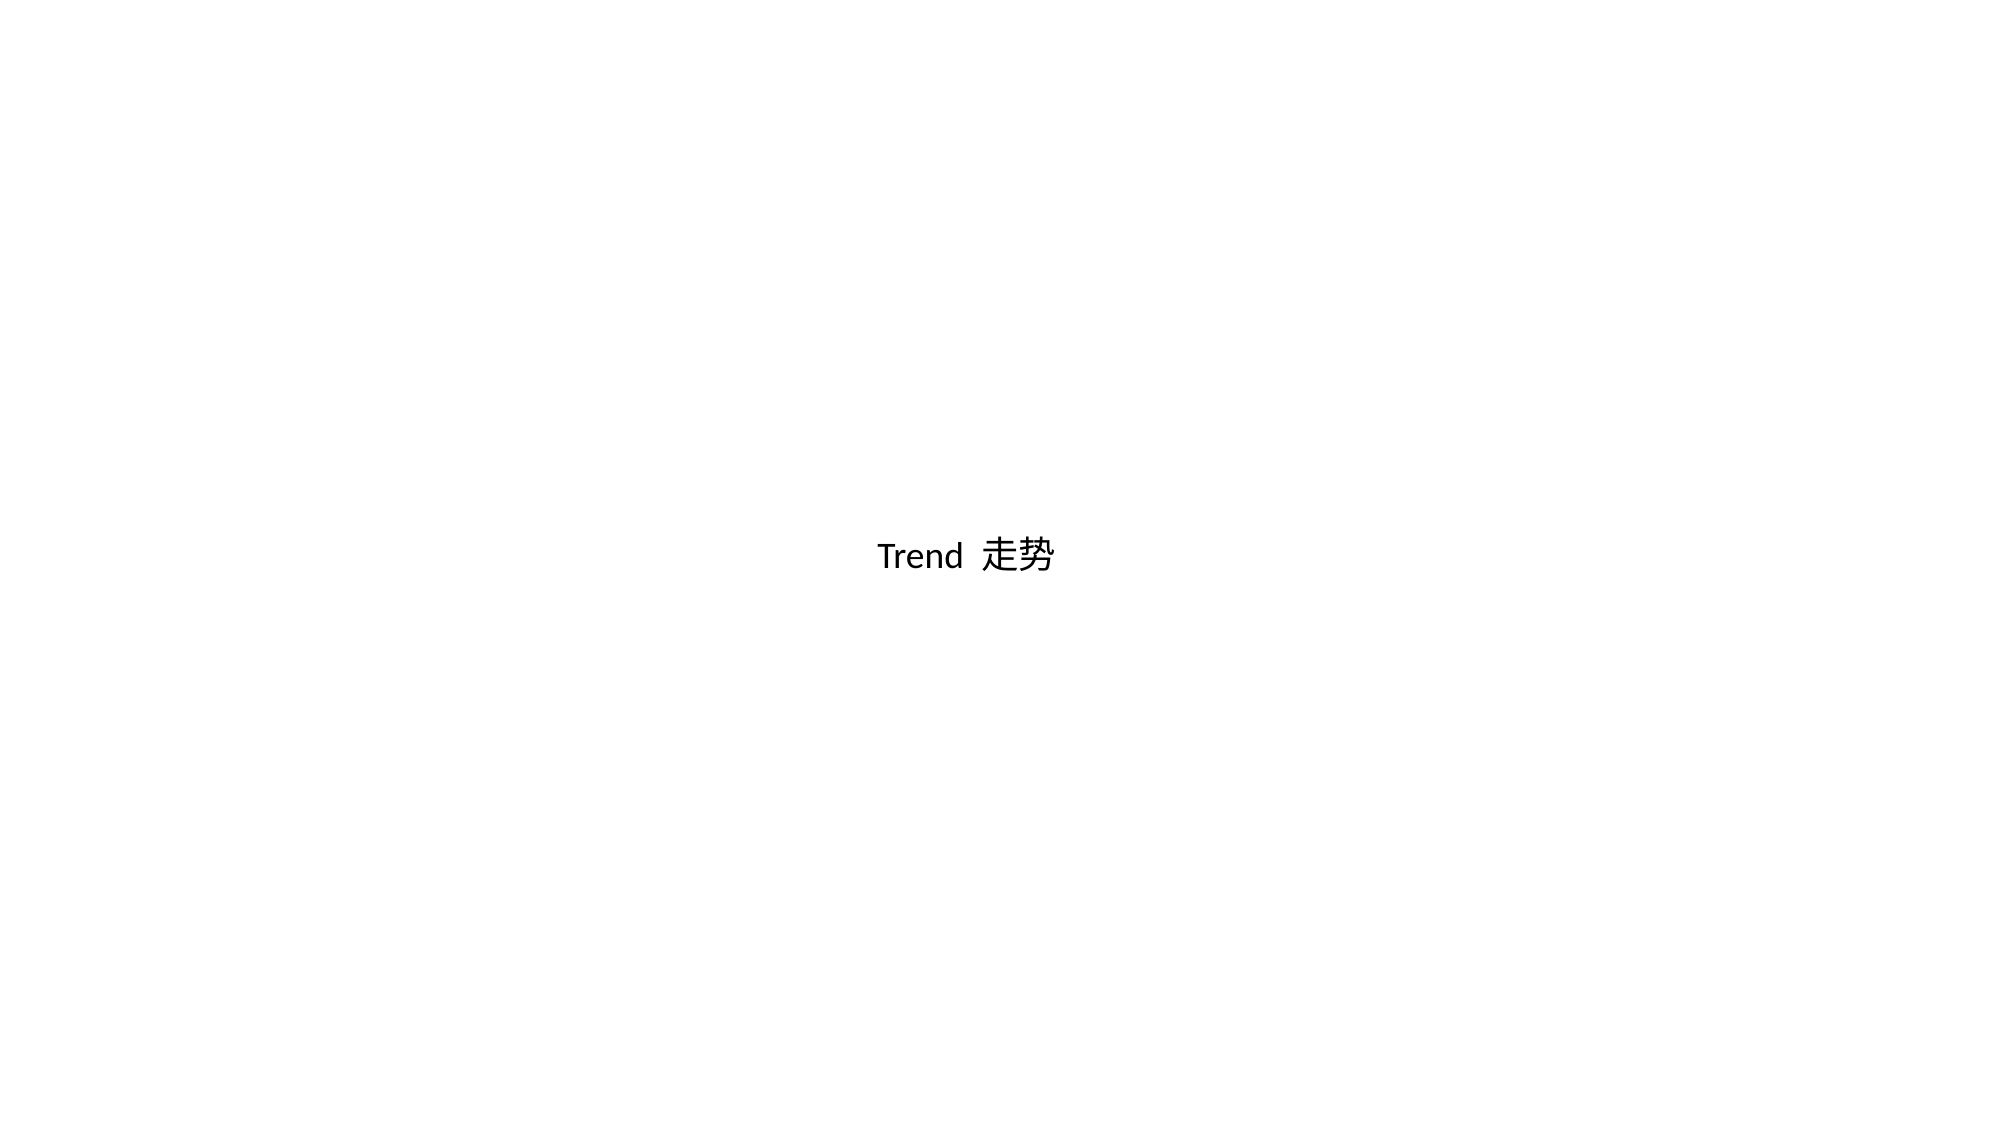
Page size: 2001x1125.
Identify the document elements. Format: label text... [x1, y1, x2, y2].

text_box Trend 走势 [862, 523, 1072, 584]
